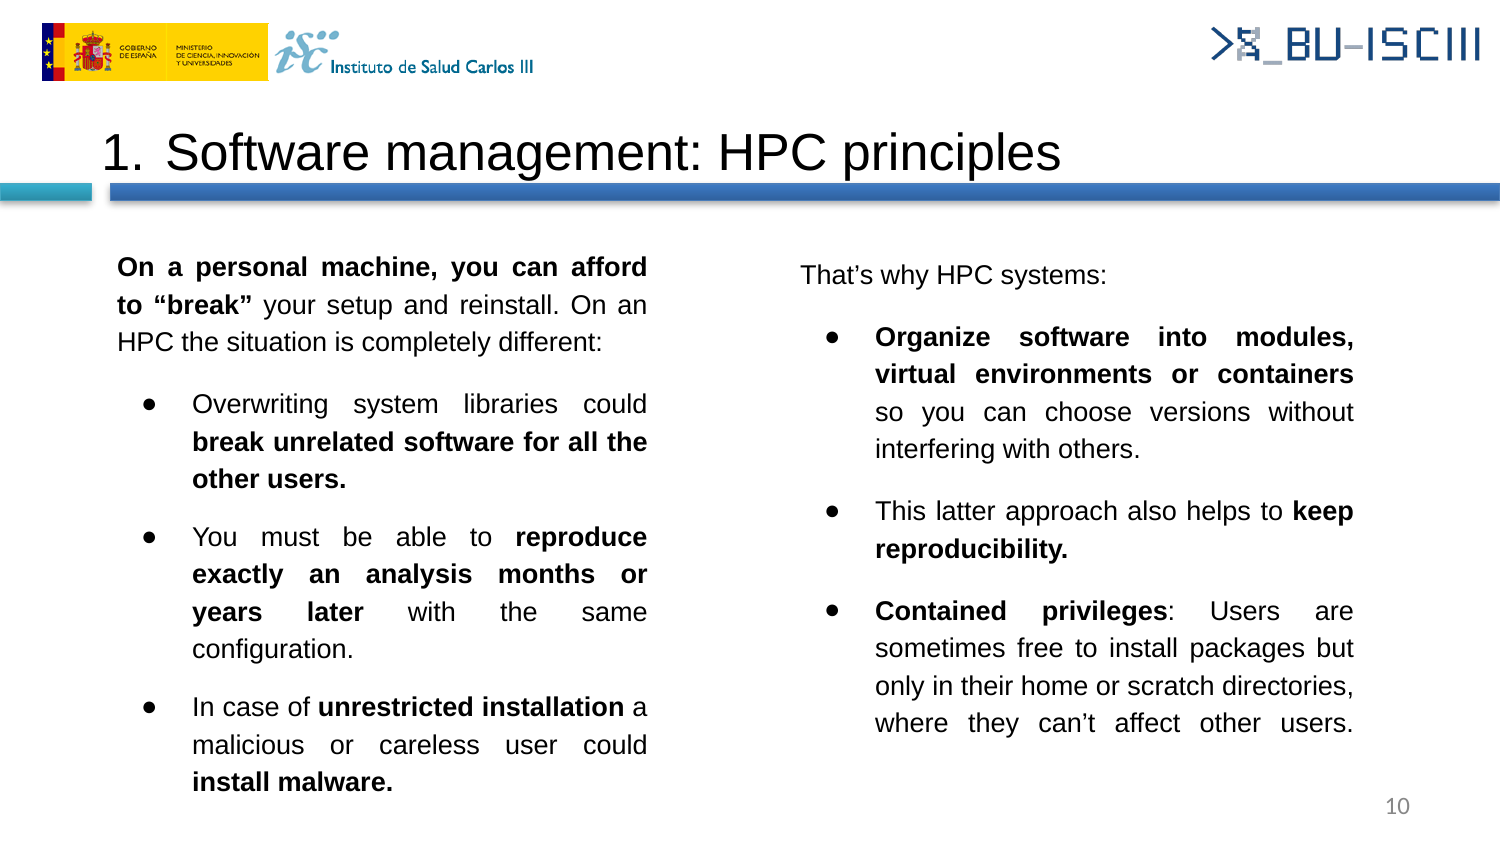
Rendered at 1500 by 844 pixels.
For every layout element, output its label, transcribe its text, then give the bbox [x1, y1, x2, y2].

slide_number ‹#› [1074, 782, 1425, 827]
title Software management: HPC principles [75, 85, 1425, 183]
picture [1201, 0, 1492, 85]
list On a personal machine, you can afford to “break” your setup and reinstall. On an HPC the situation is completely different: Overwriting system libraries could break unrelated software for all the other users. You must be able to reproduce exactly an analysis months or years later with the same configuration. In case of unrestricted installation a malicious or careless user could install malware. [102, 237, 663, 681]
text_box That’s why HPC systems: Organize software into modules, virtual environments or containers so you can choose versions without interfering with others. This latter approach also helps to keep reproducibility. Contained privileges: Users are sometimes free to install packages but only in their home or scratch directories, where they can’t affect other users. [785, 237, 1369, 791]
picture [42, 23, 593, 81]
